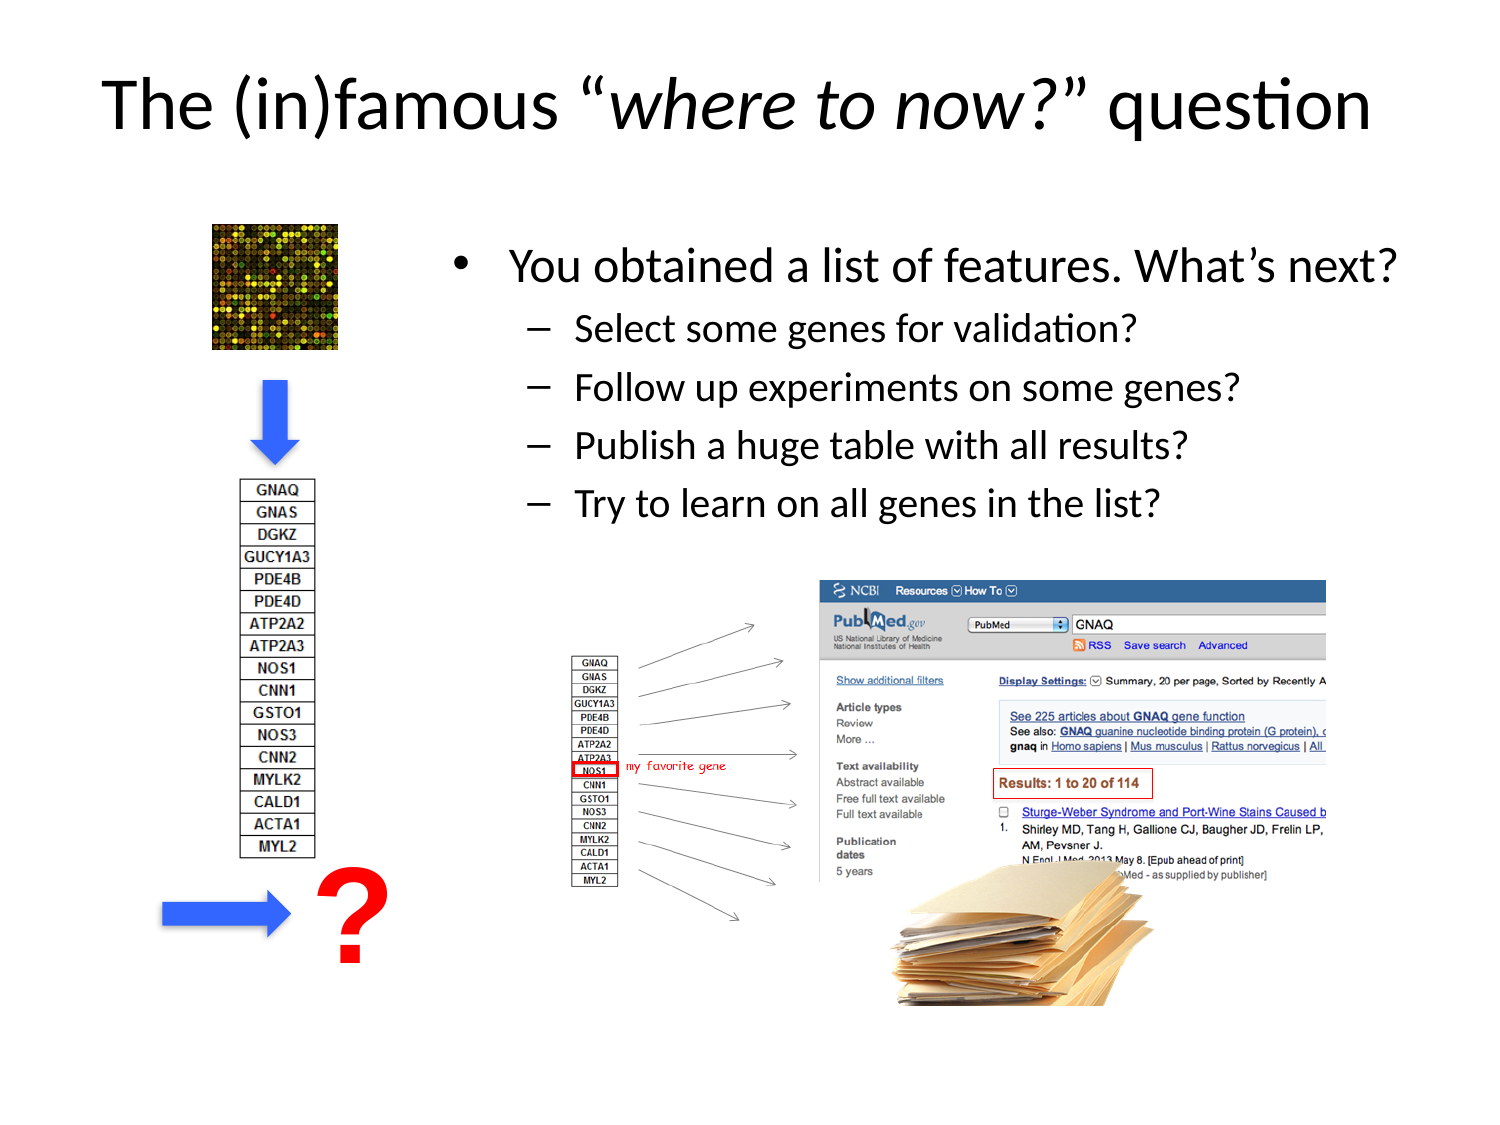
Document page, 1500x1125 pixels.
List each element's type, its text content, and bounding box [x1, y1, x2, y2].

picture [212, 224, 338, 351]
picture [230, 474, 319, 876]
text_box ? [296, 818, 411, 998]
picture [549, 563, 1371, 1007]
title The (in)famous “where to now?” question [75, 37, 1400, 163]
list You obtained a list of features. What’s next? Select some genes for validation? Follow up experiments on some genes? Publish a huge table with all results? Try to learn on all genes in the list? [437, 224, 1450, 600]
text_box [249, 380, 301, 465]
text_box [162, 889, 292, 938]
